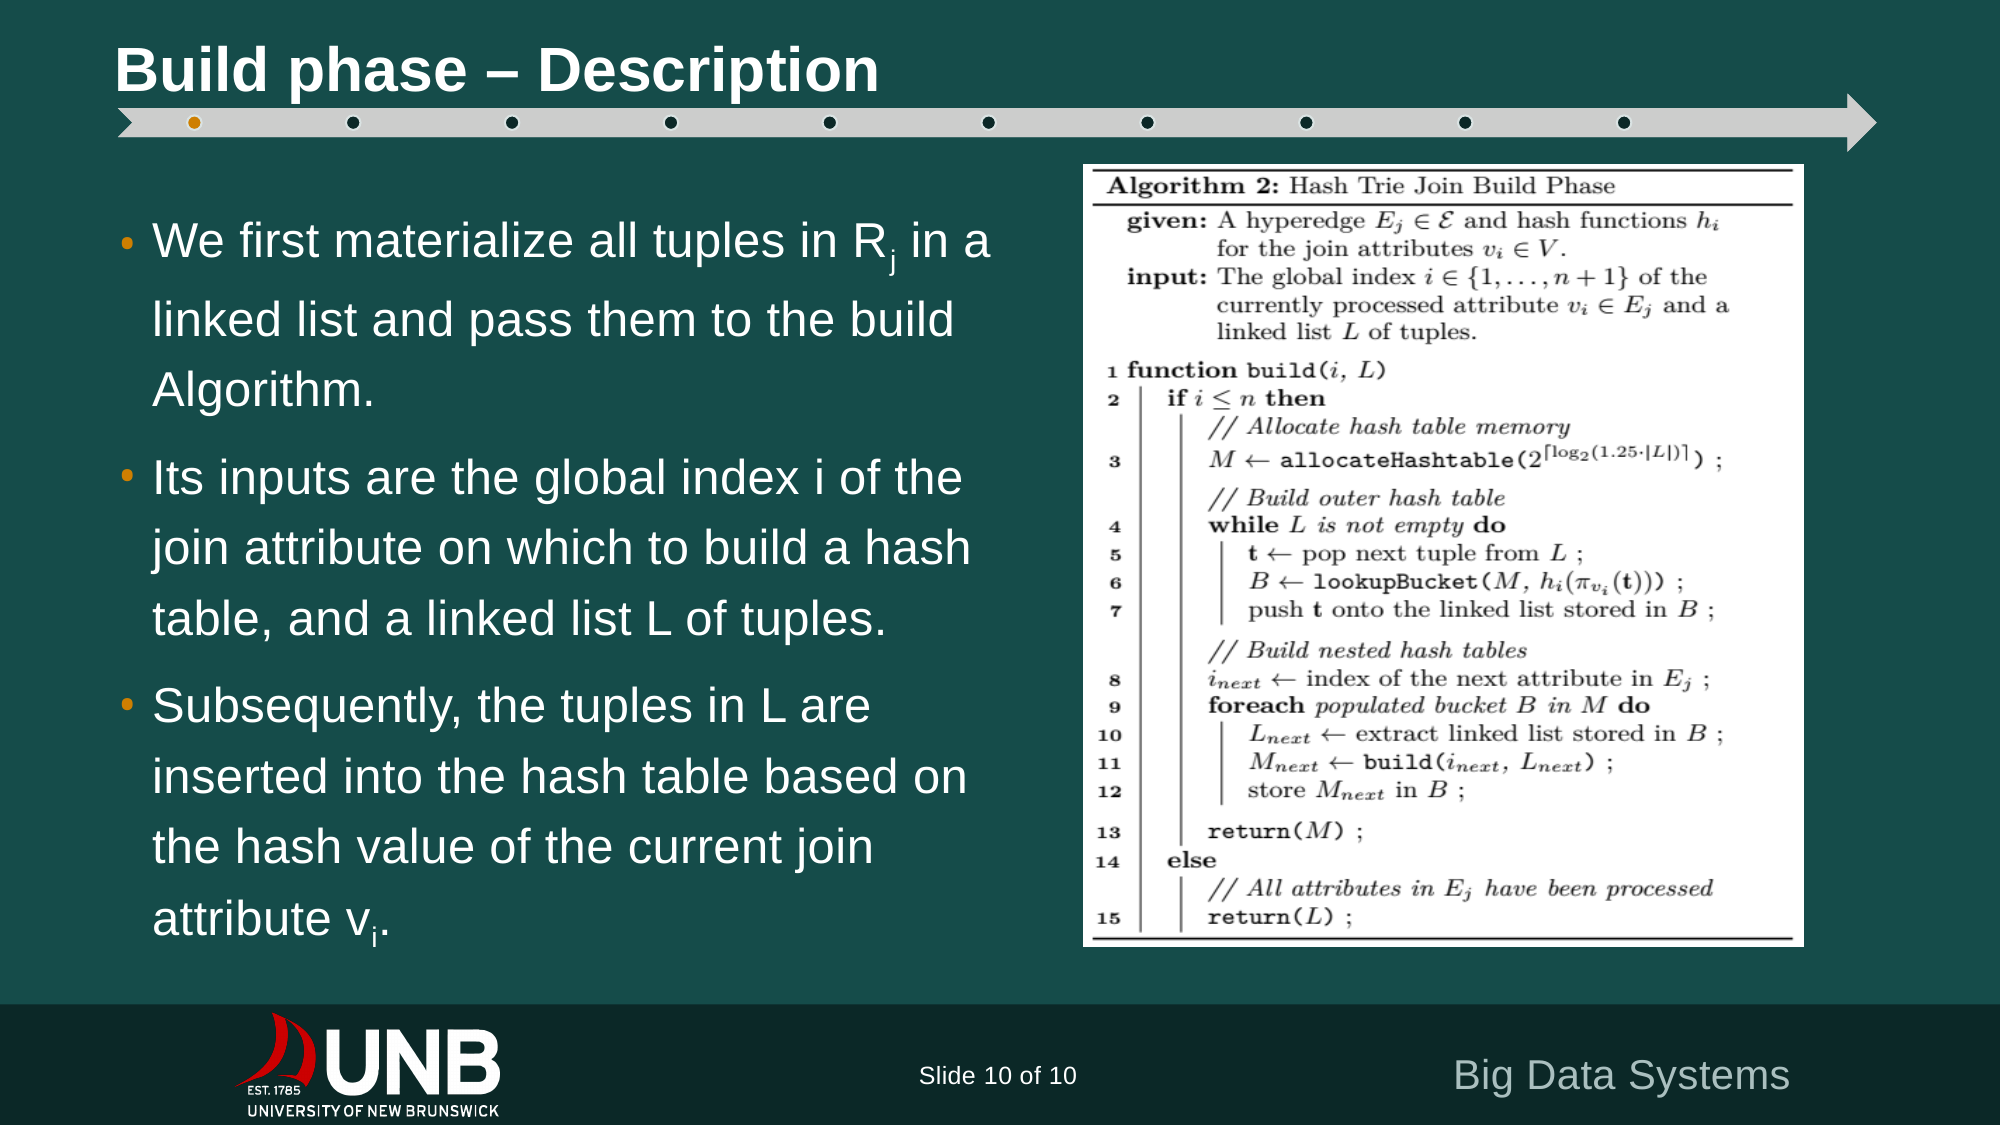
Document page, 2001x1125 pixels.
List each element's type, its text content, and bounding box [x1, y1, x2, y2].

slide_number Slide 10 of 10 [900, 1012, 1096, 1125]
text_box Build phase – Description [99, 21, 1665, 112]
list We first materialize all tuples in Rj in a linked list and pass them to the build Algorithm. Its inputs are the global index i of the join attribute on which to build a hash table, and a linked list L of tuples. Subsequently, the tuples in L are inserted into the hash table based on the hash value of the current join attribute vi. [118, 196, 1012, 964]
footer Big Data Systems [1368, 1008, 1877, 1125]
picture [234, 1012, 500, 1117]
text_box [117, 49, 1877, 196]
picture [1083, 164, 1804, 947]
